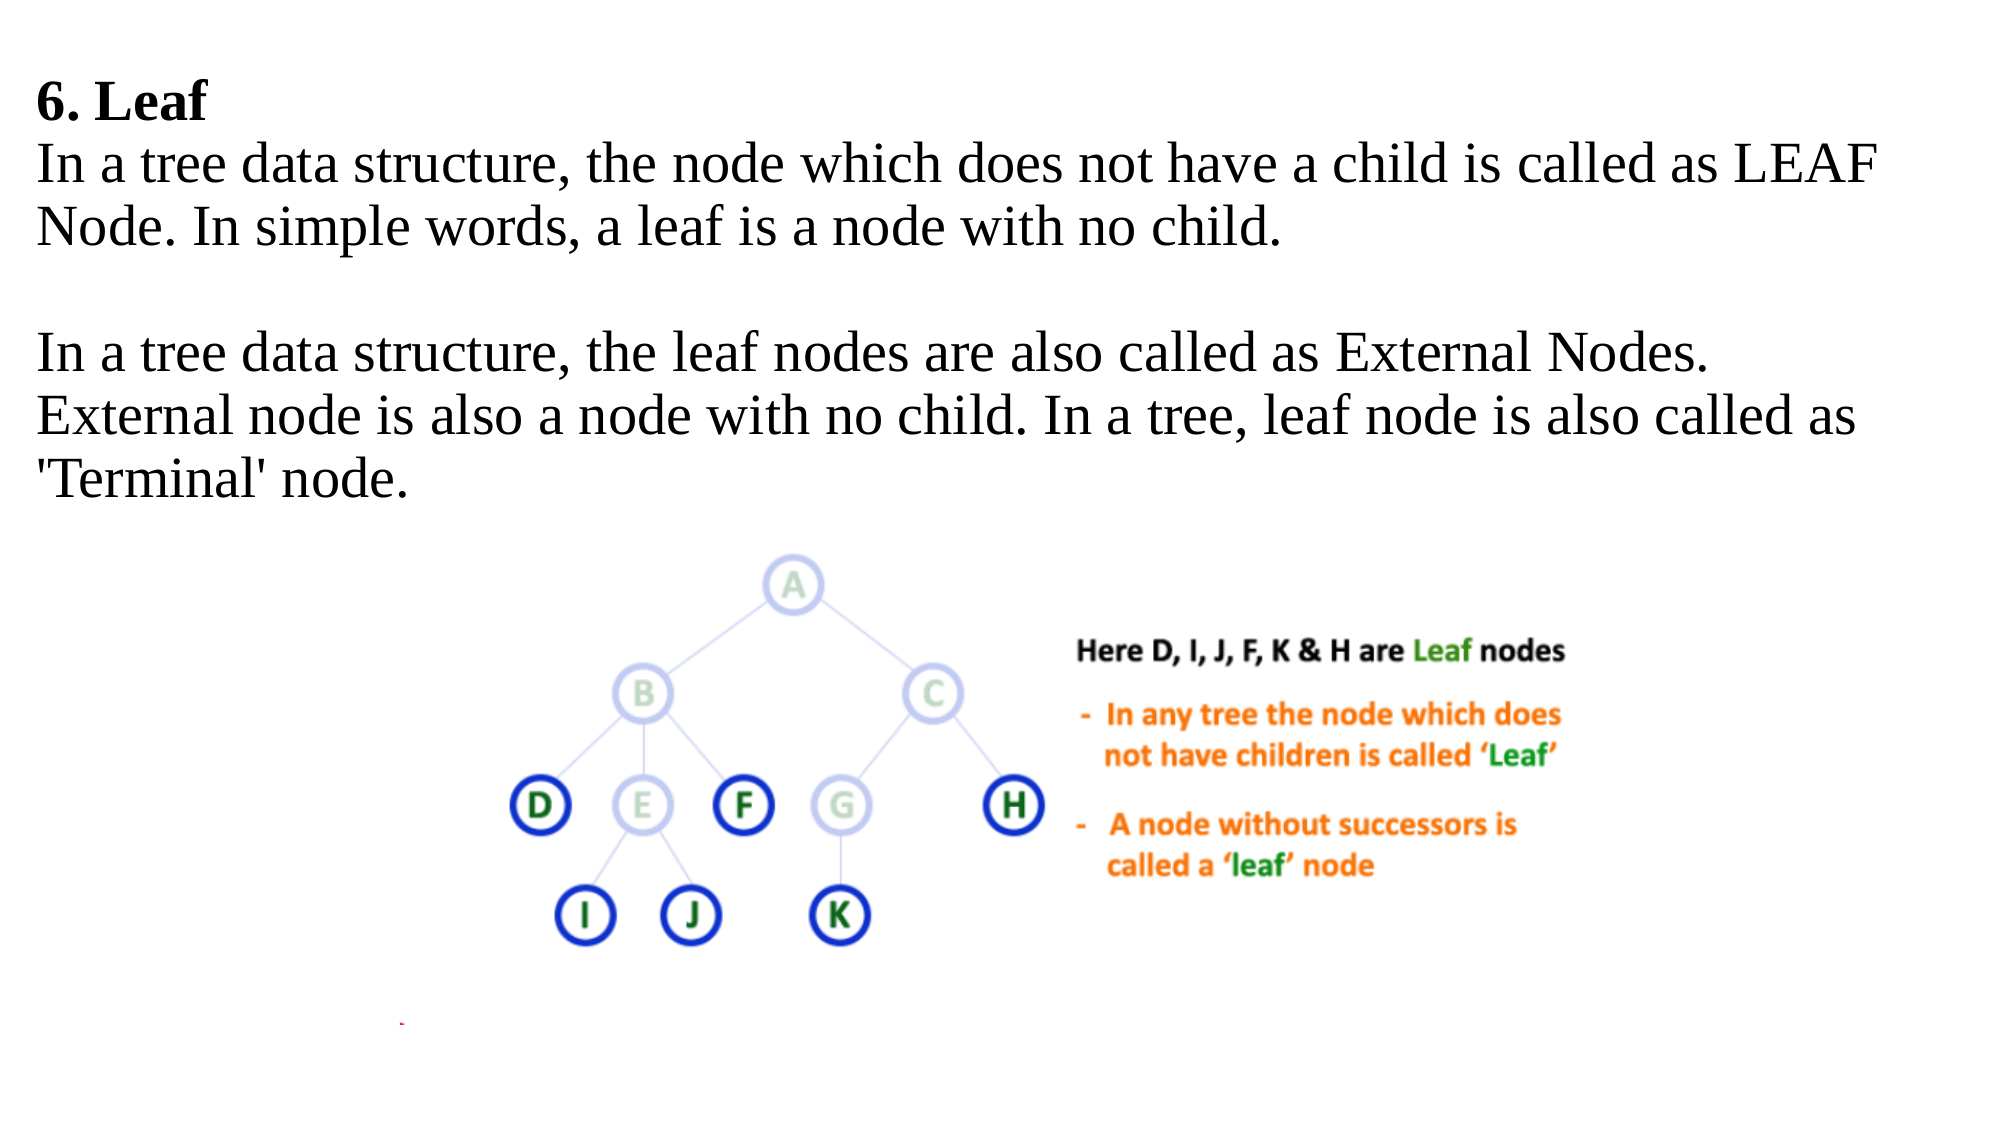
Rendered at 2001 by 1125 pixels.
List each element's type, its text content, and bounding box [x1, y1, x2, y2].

title 6. Leaf In a tree data structure, the node which does not have a child is called as LEAF Node. In simple words, a leaf is a node with no child. In a tree data structure, the leaf nodes are also called as External Nodes. External node is also a node with no child. In a tree, leaf node is also called as 'Terminal' node. [21, 187, 1923, 463]
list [399, 512, 1682, 1025]
